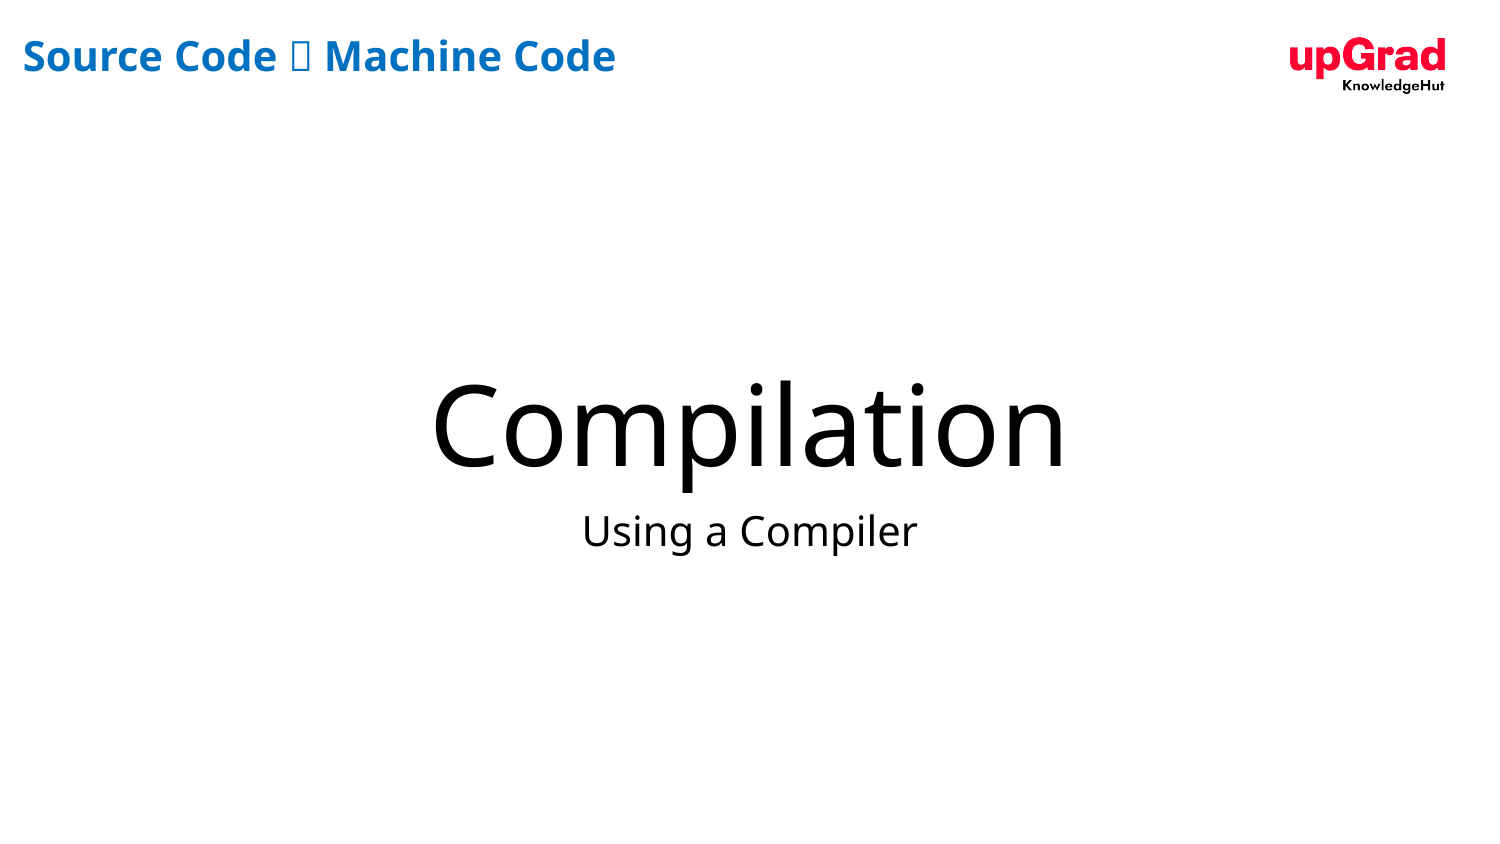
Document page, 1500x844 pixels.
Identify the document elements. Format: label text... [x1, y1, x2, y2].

title Source Code  Machine Code [7, 14, 1313, 91]
picture [1290, 37, 1449, 96]
text_box Compilation [414, 346, 1086, 496]
text_box Using a Compiler [566, 497, 933, 563]
